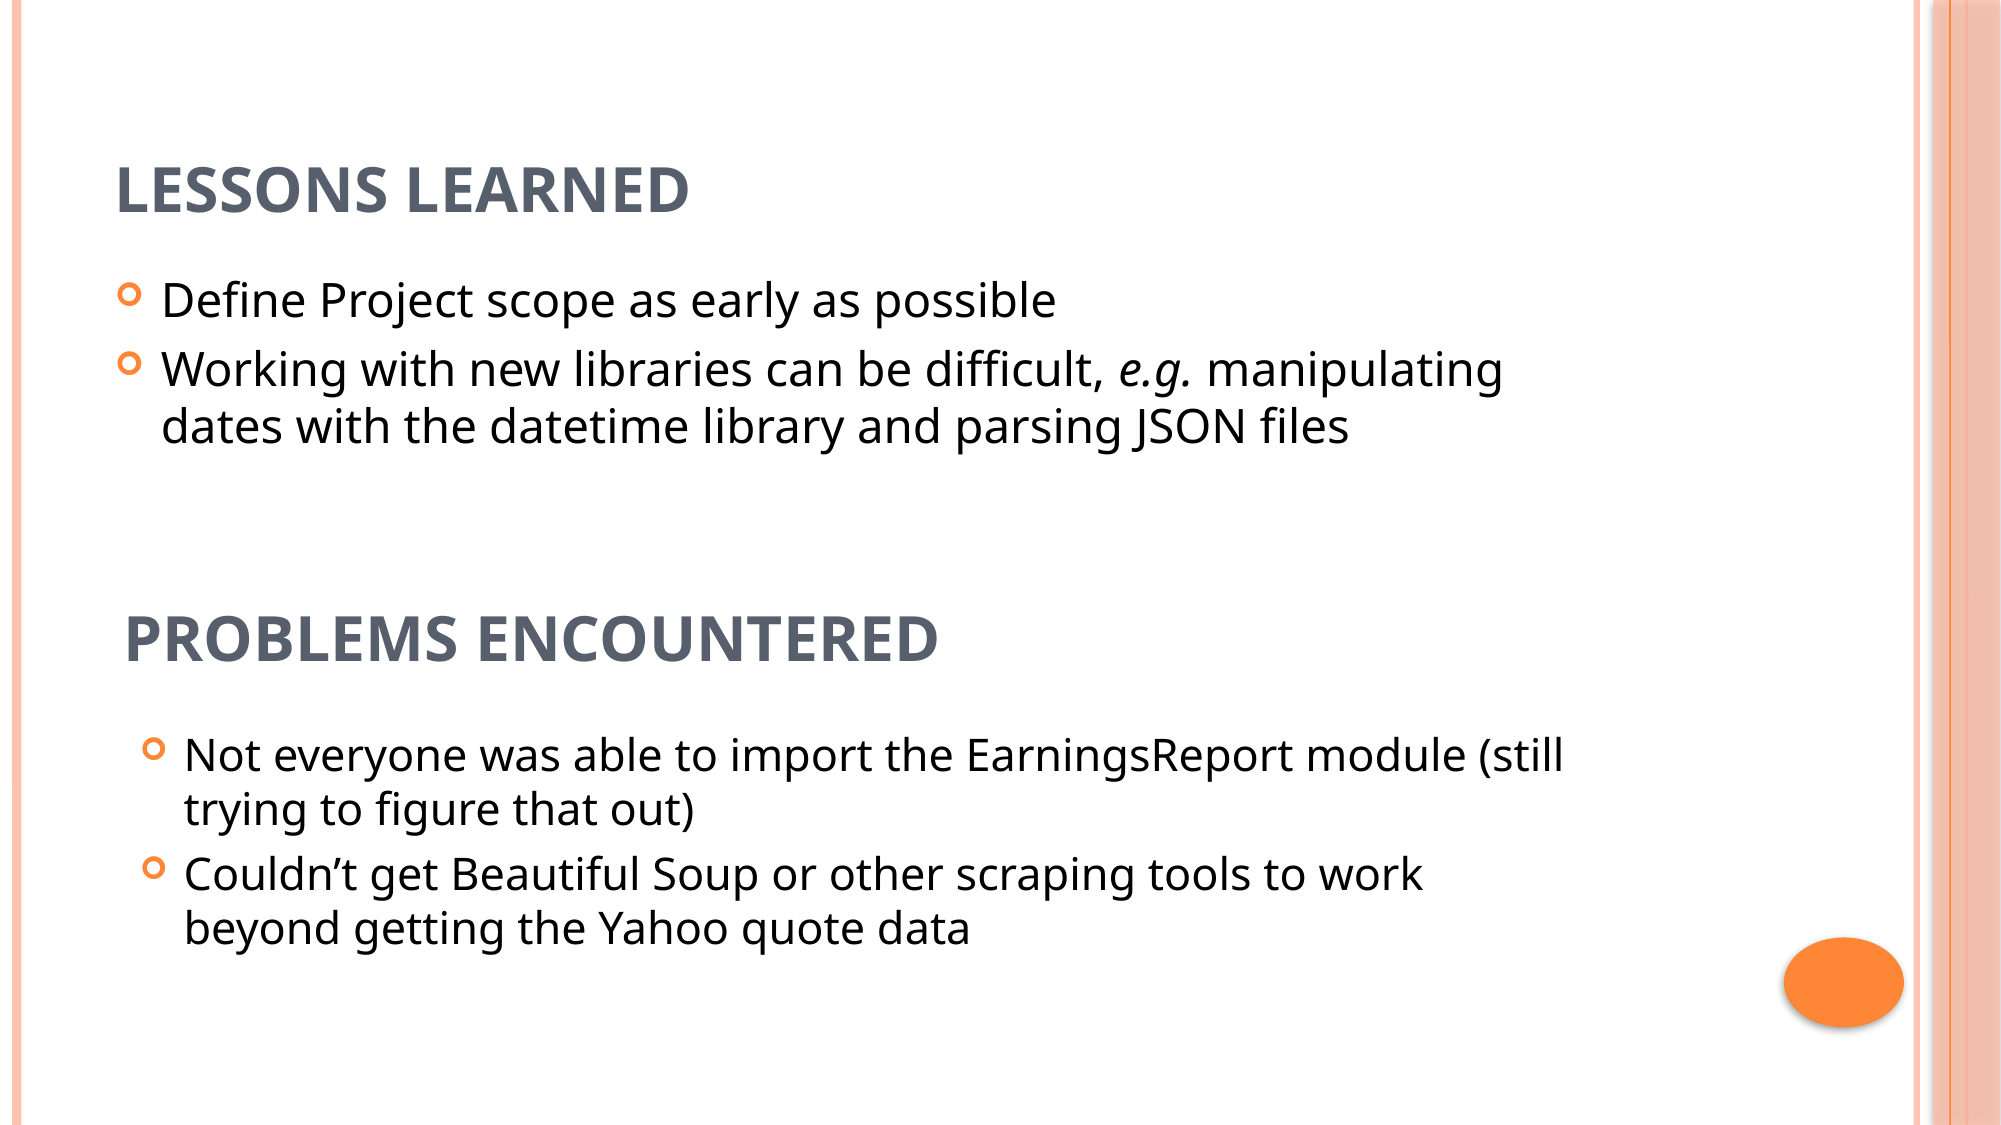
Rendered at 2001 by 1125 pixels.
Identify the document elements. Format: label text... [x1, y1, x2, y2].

title Lessons Learned [99, 45, 1734, 233]
text_box Problems Encountered [108, 493, 1742, 681]
text_box Not everyone was able to import the EarningsReport module (still trying to figure that out) Couldn’t get Beautiful Soup or other scraping tools to work beyond getting the Yahoo quote data [125, 718, 1596, 962]
list Define Project scope as early as possible Working with new libraries can be difficult, e.g. manipulating dates with the datetime library and parsing JSON files [99, 262, 1596, 506]
